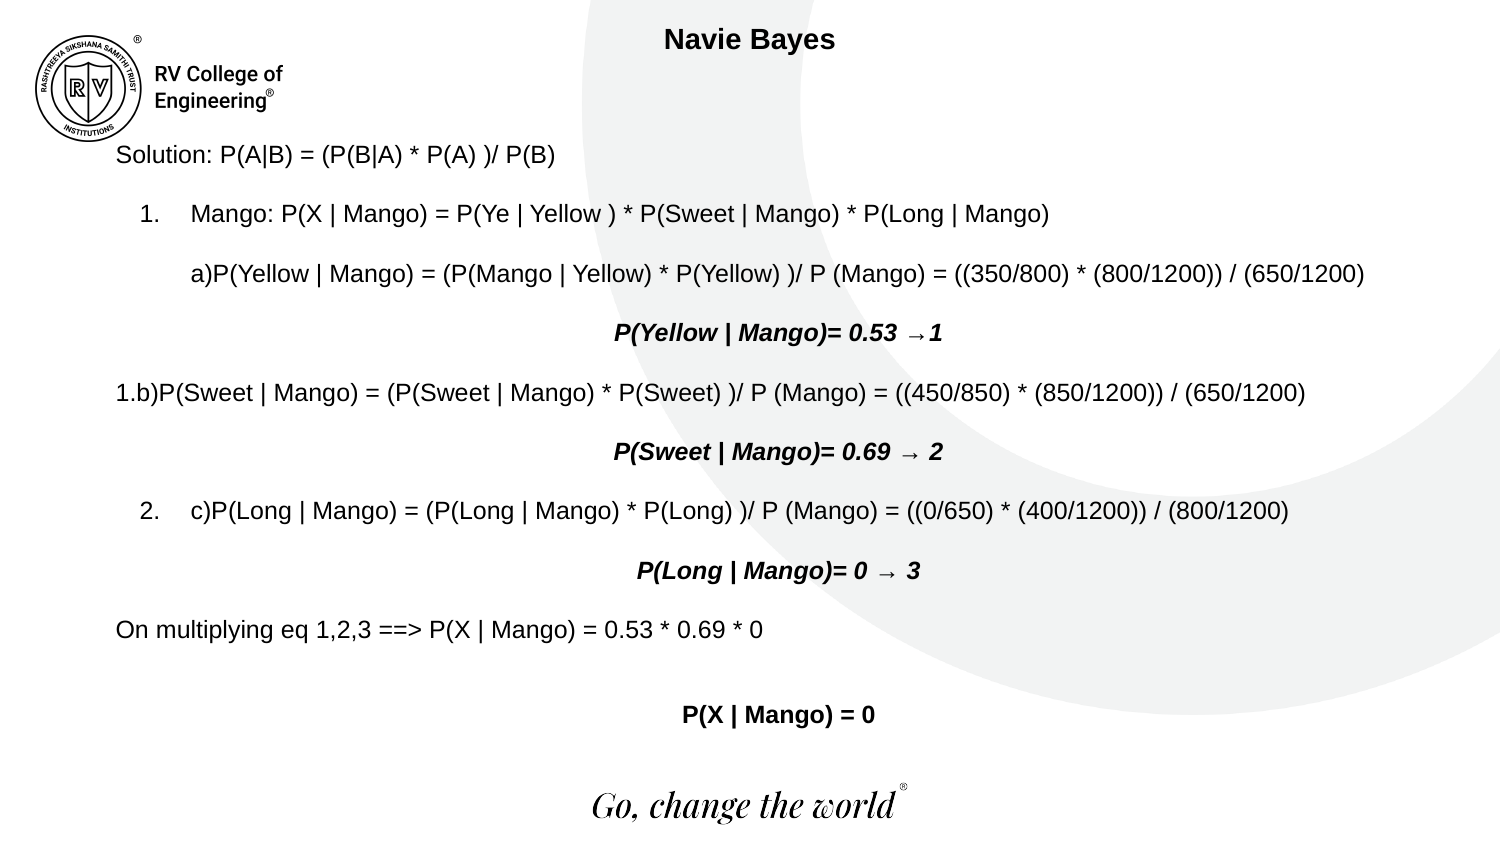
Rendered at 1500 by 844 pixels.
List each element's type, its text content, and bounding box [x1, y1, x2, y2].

picture [0, 0, 1500, 844]
subtitle Navie Bayes [12, 0, 1488, 95]
text_box Solution: P(A|B) = (P(B|A) * P(A) )/ P(B) Mango: P(X | Mango) = P(Ye | Yellow ) * P(Sweet | Mango) * P(Long | Mango) a)P(Yellow | Mango) = (P(Mango | Yellow) * P(Yellow) )/ P (Mango) = ((350/800) * (800/1200)) / (650/1200) P(Yellow | Mango)= 0.53 →1 1.b)P(Sweet | Mango) = (P(Sweet | Mango) * P(Sweet) )/ P (Mango) = ((450/850) * (850/1200)) / (650/1200) P(Sweet | Mango)= 0.69 → 2 c)P(Long | Mango) = (P(Long | Mango) * P(Long) )/ P (Mango) = ((0/650) * (400/1200)) / (800/1200) P(Long | Mango)= 0 → 3 On multiplying eq 1,2,3 ==> P(X | Mango) = 0.53 * 0.69 * 0 P(X | Mango) = 0 [100, 119, 1458, 695]
